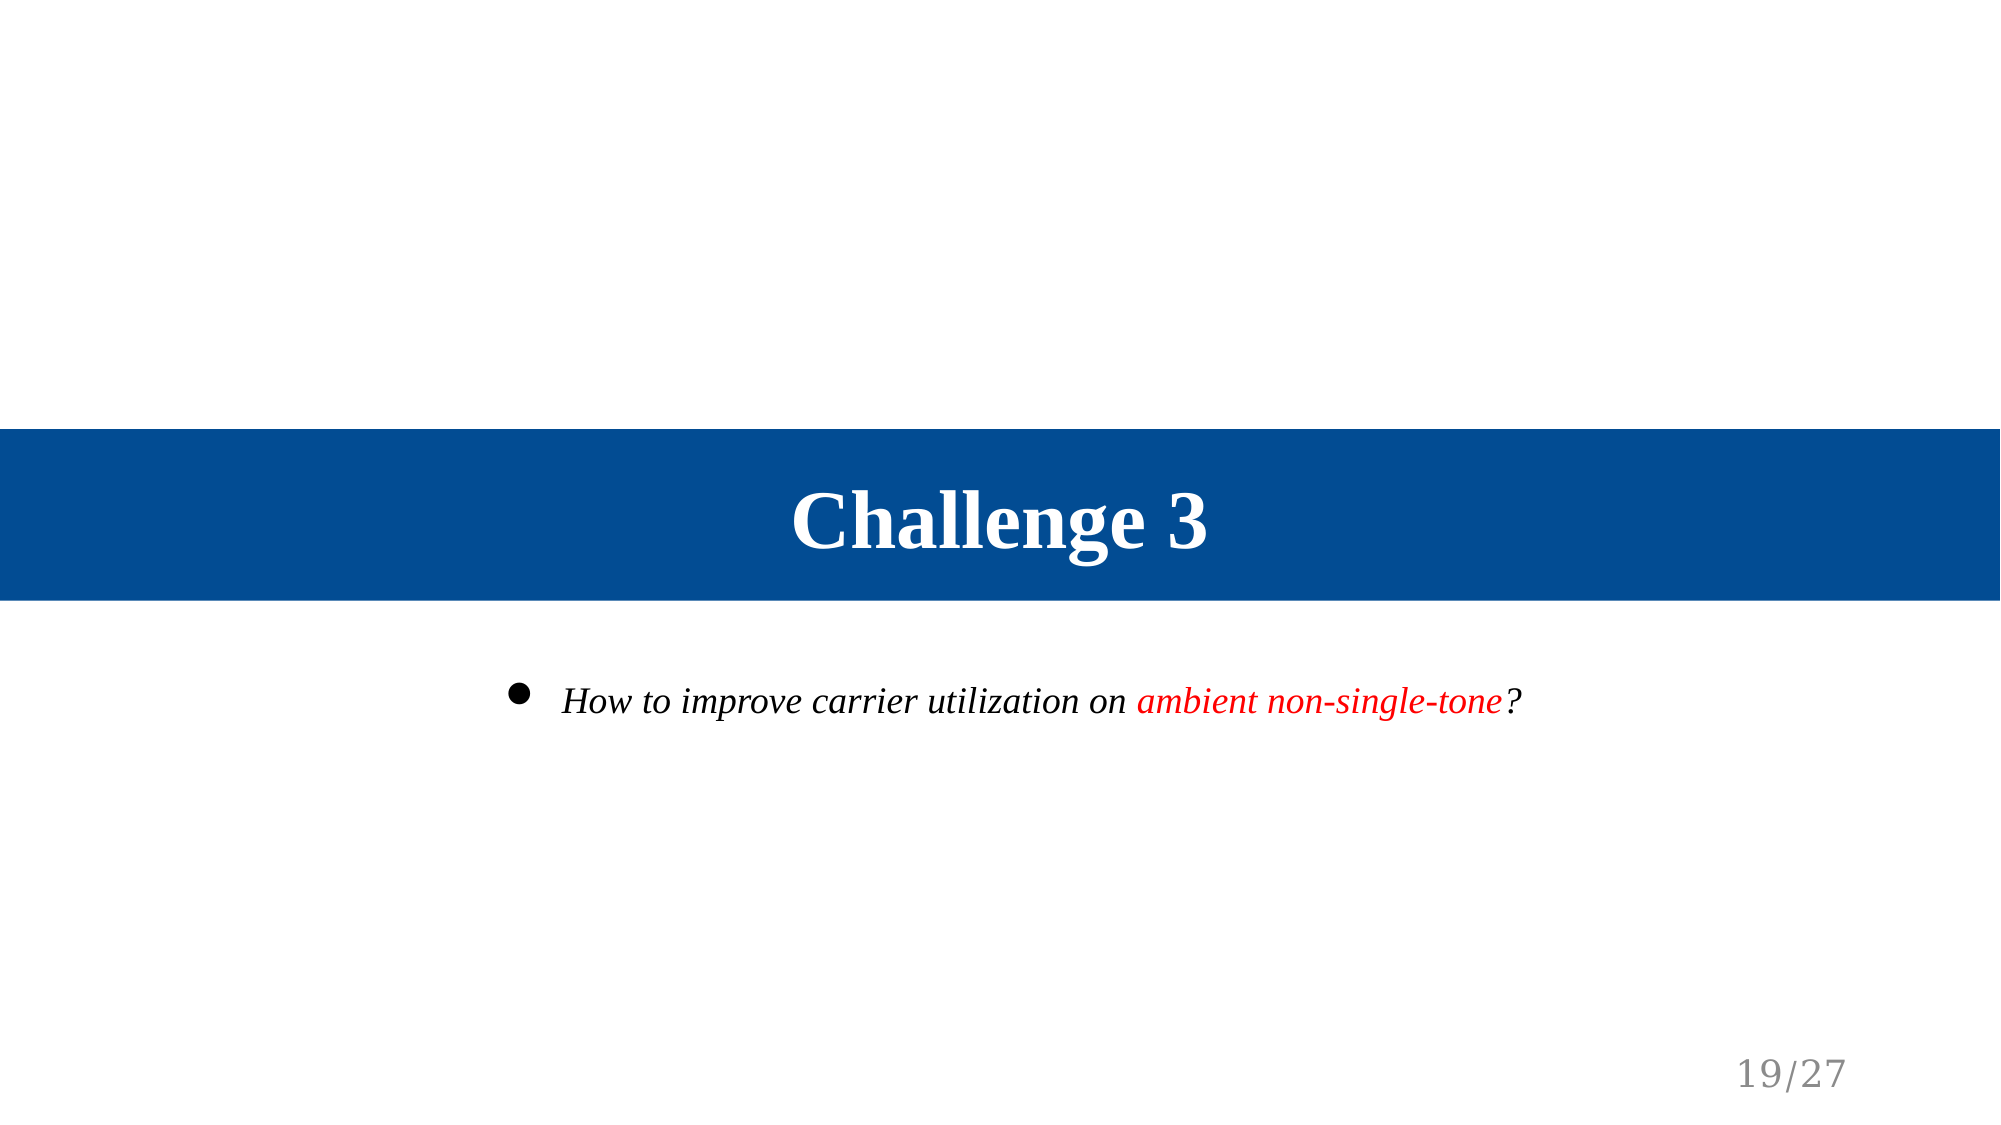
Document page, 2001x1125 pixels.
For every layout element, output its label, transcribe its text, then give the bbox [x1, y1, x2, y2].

slide_number 19/27 [1412, 1042, 1863, 1103]
text_box Challenge 3 [0, 428, 2000, 602]
text_box How to improve carrier utilization on ambient non-single-tone? [490, 600, 1610, 729]
